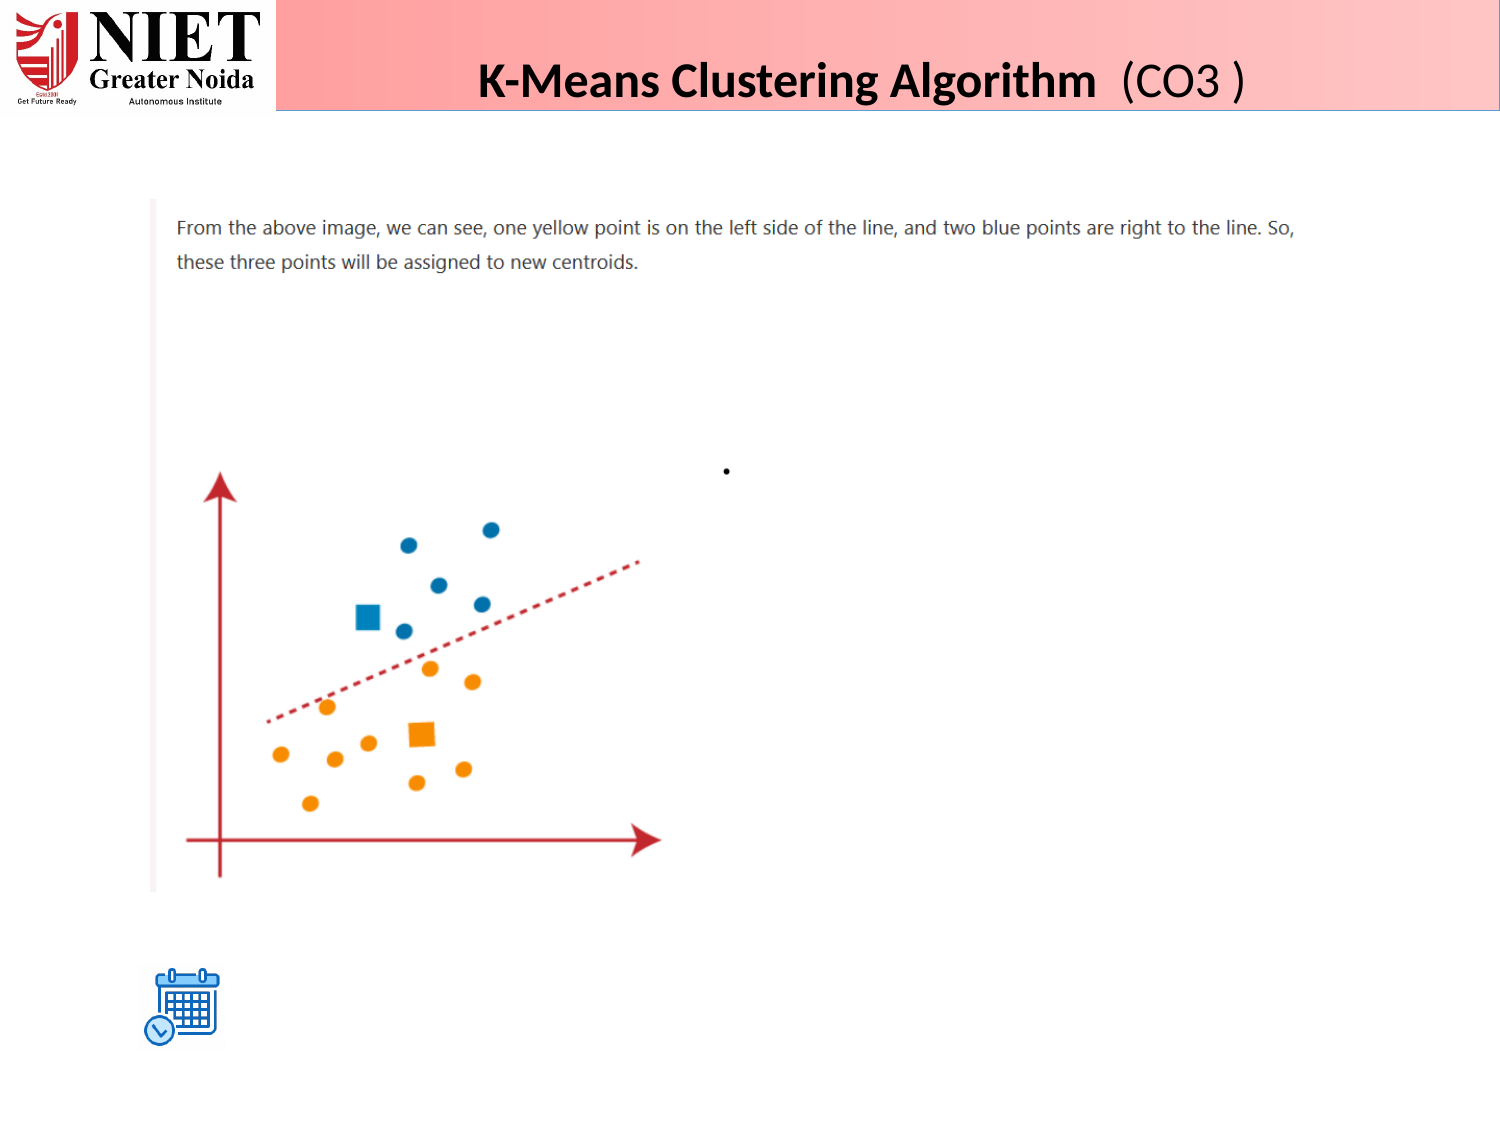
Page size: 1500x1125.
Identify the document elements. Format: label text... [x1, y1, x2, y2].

picture [137, 962, 226, 1051]
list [149, 199, 1298, 892]
picture [0, 0, 276, 118]
text_box K-Means Clustering Algorithm (CO3 ) [282, 31, 1442, 125]
